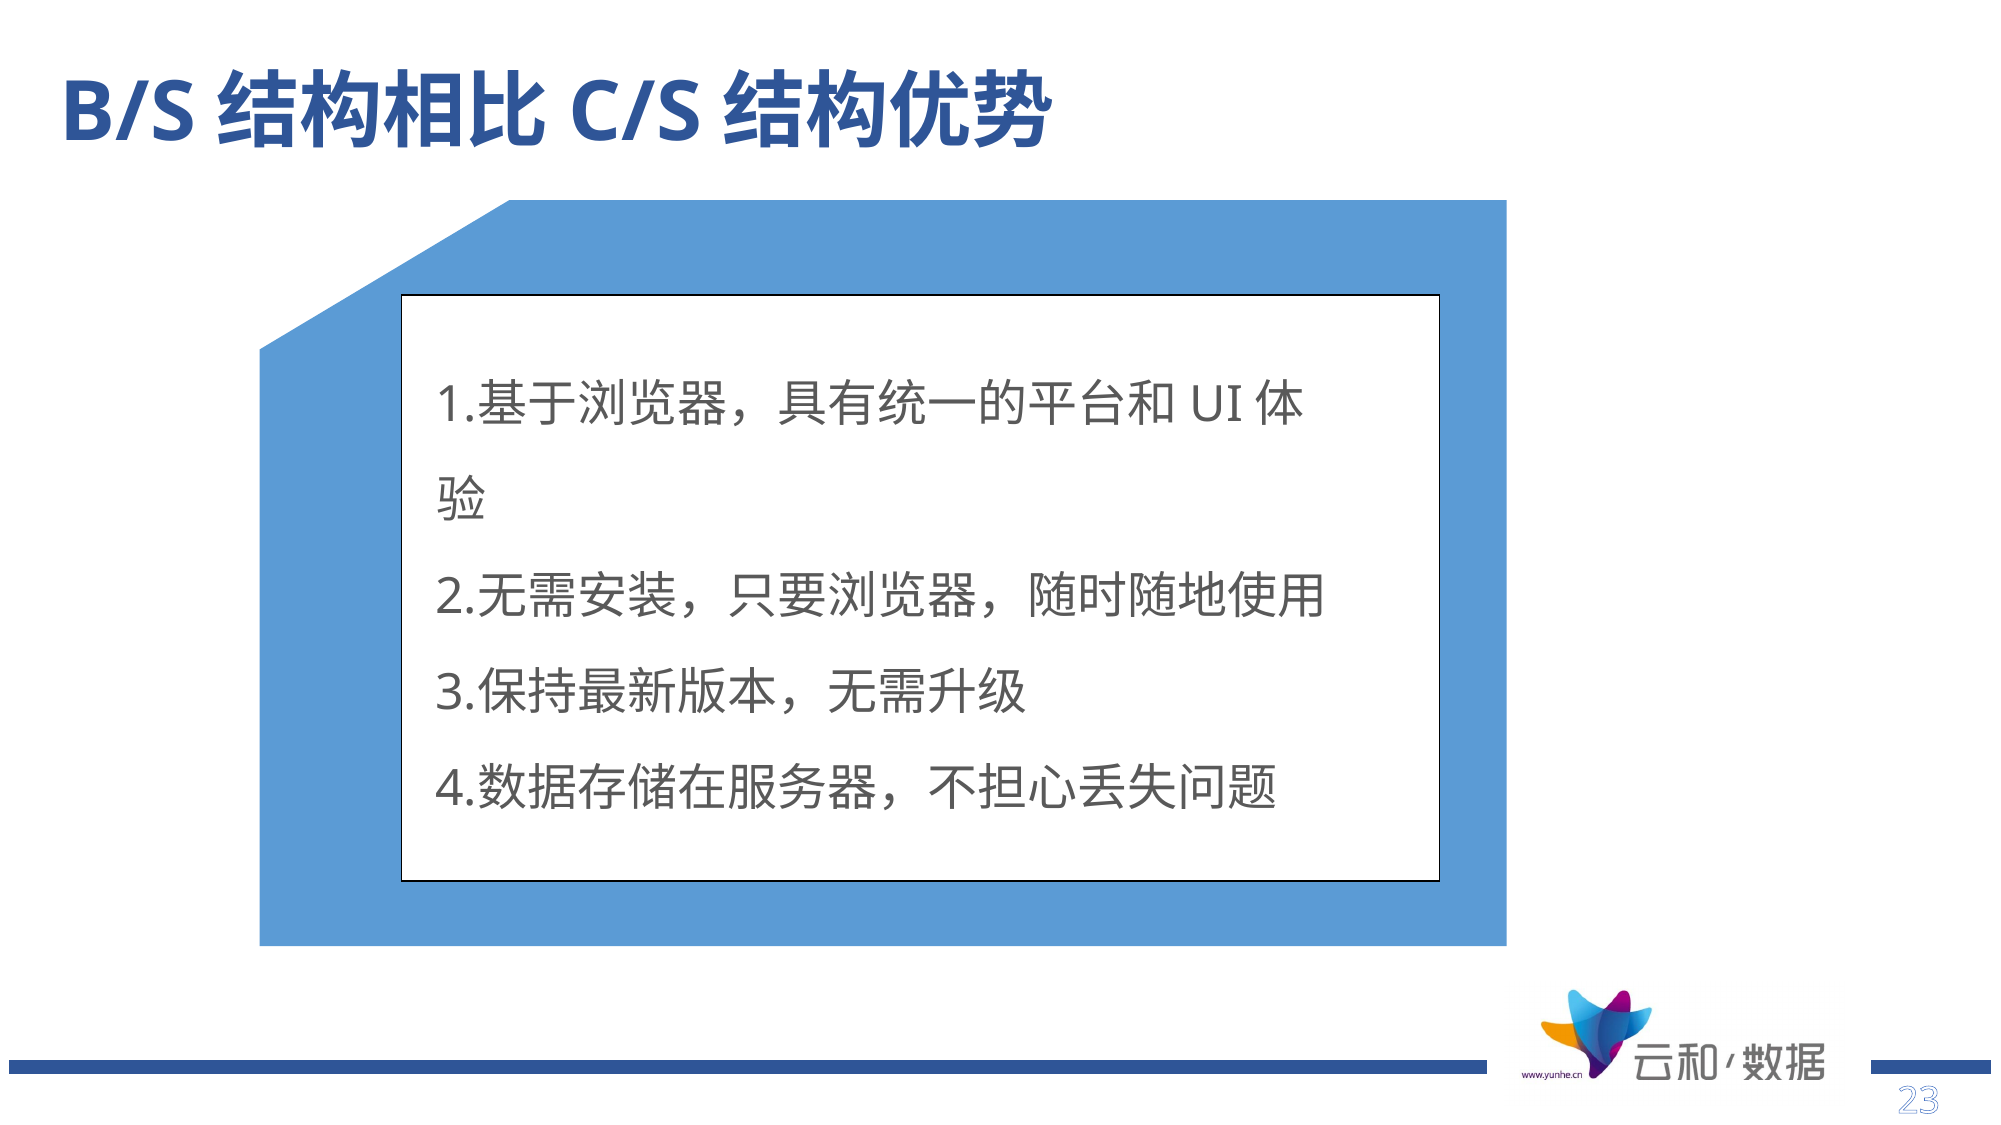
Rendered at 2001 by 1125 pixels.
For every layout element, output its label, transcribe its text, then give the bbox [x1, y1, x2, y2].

picture [1504, 981, 1845, 1106]
text_box 基于浏览器，具有统一的平台和UI体验 无需安装，只要浏览器，随时随地使用 保持最新版本，无需升级 数据存储在服务器，不担心丢失问题 [421, 328, 1362, 823]
text_box [401, 294, 1440, 882]
text_box [259, 200, 1507, 947]
title B/S结构相比C/S结构优势 [44, 4, 1770, 222]
